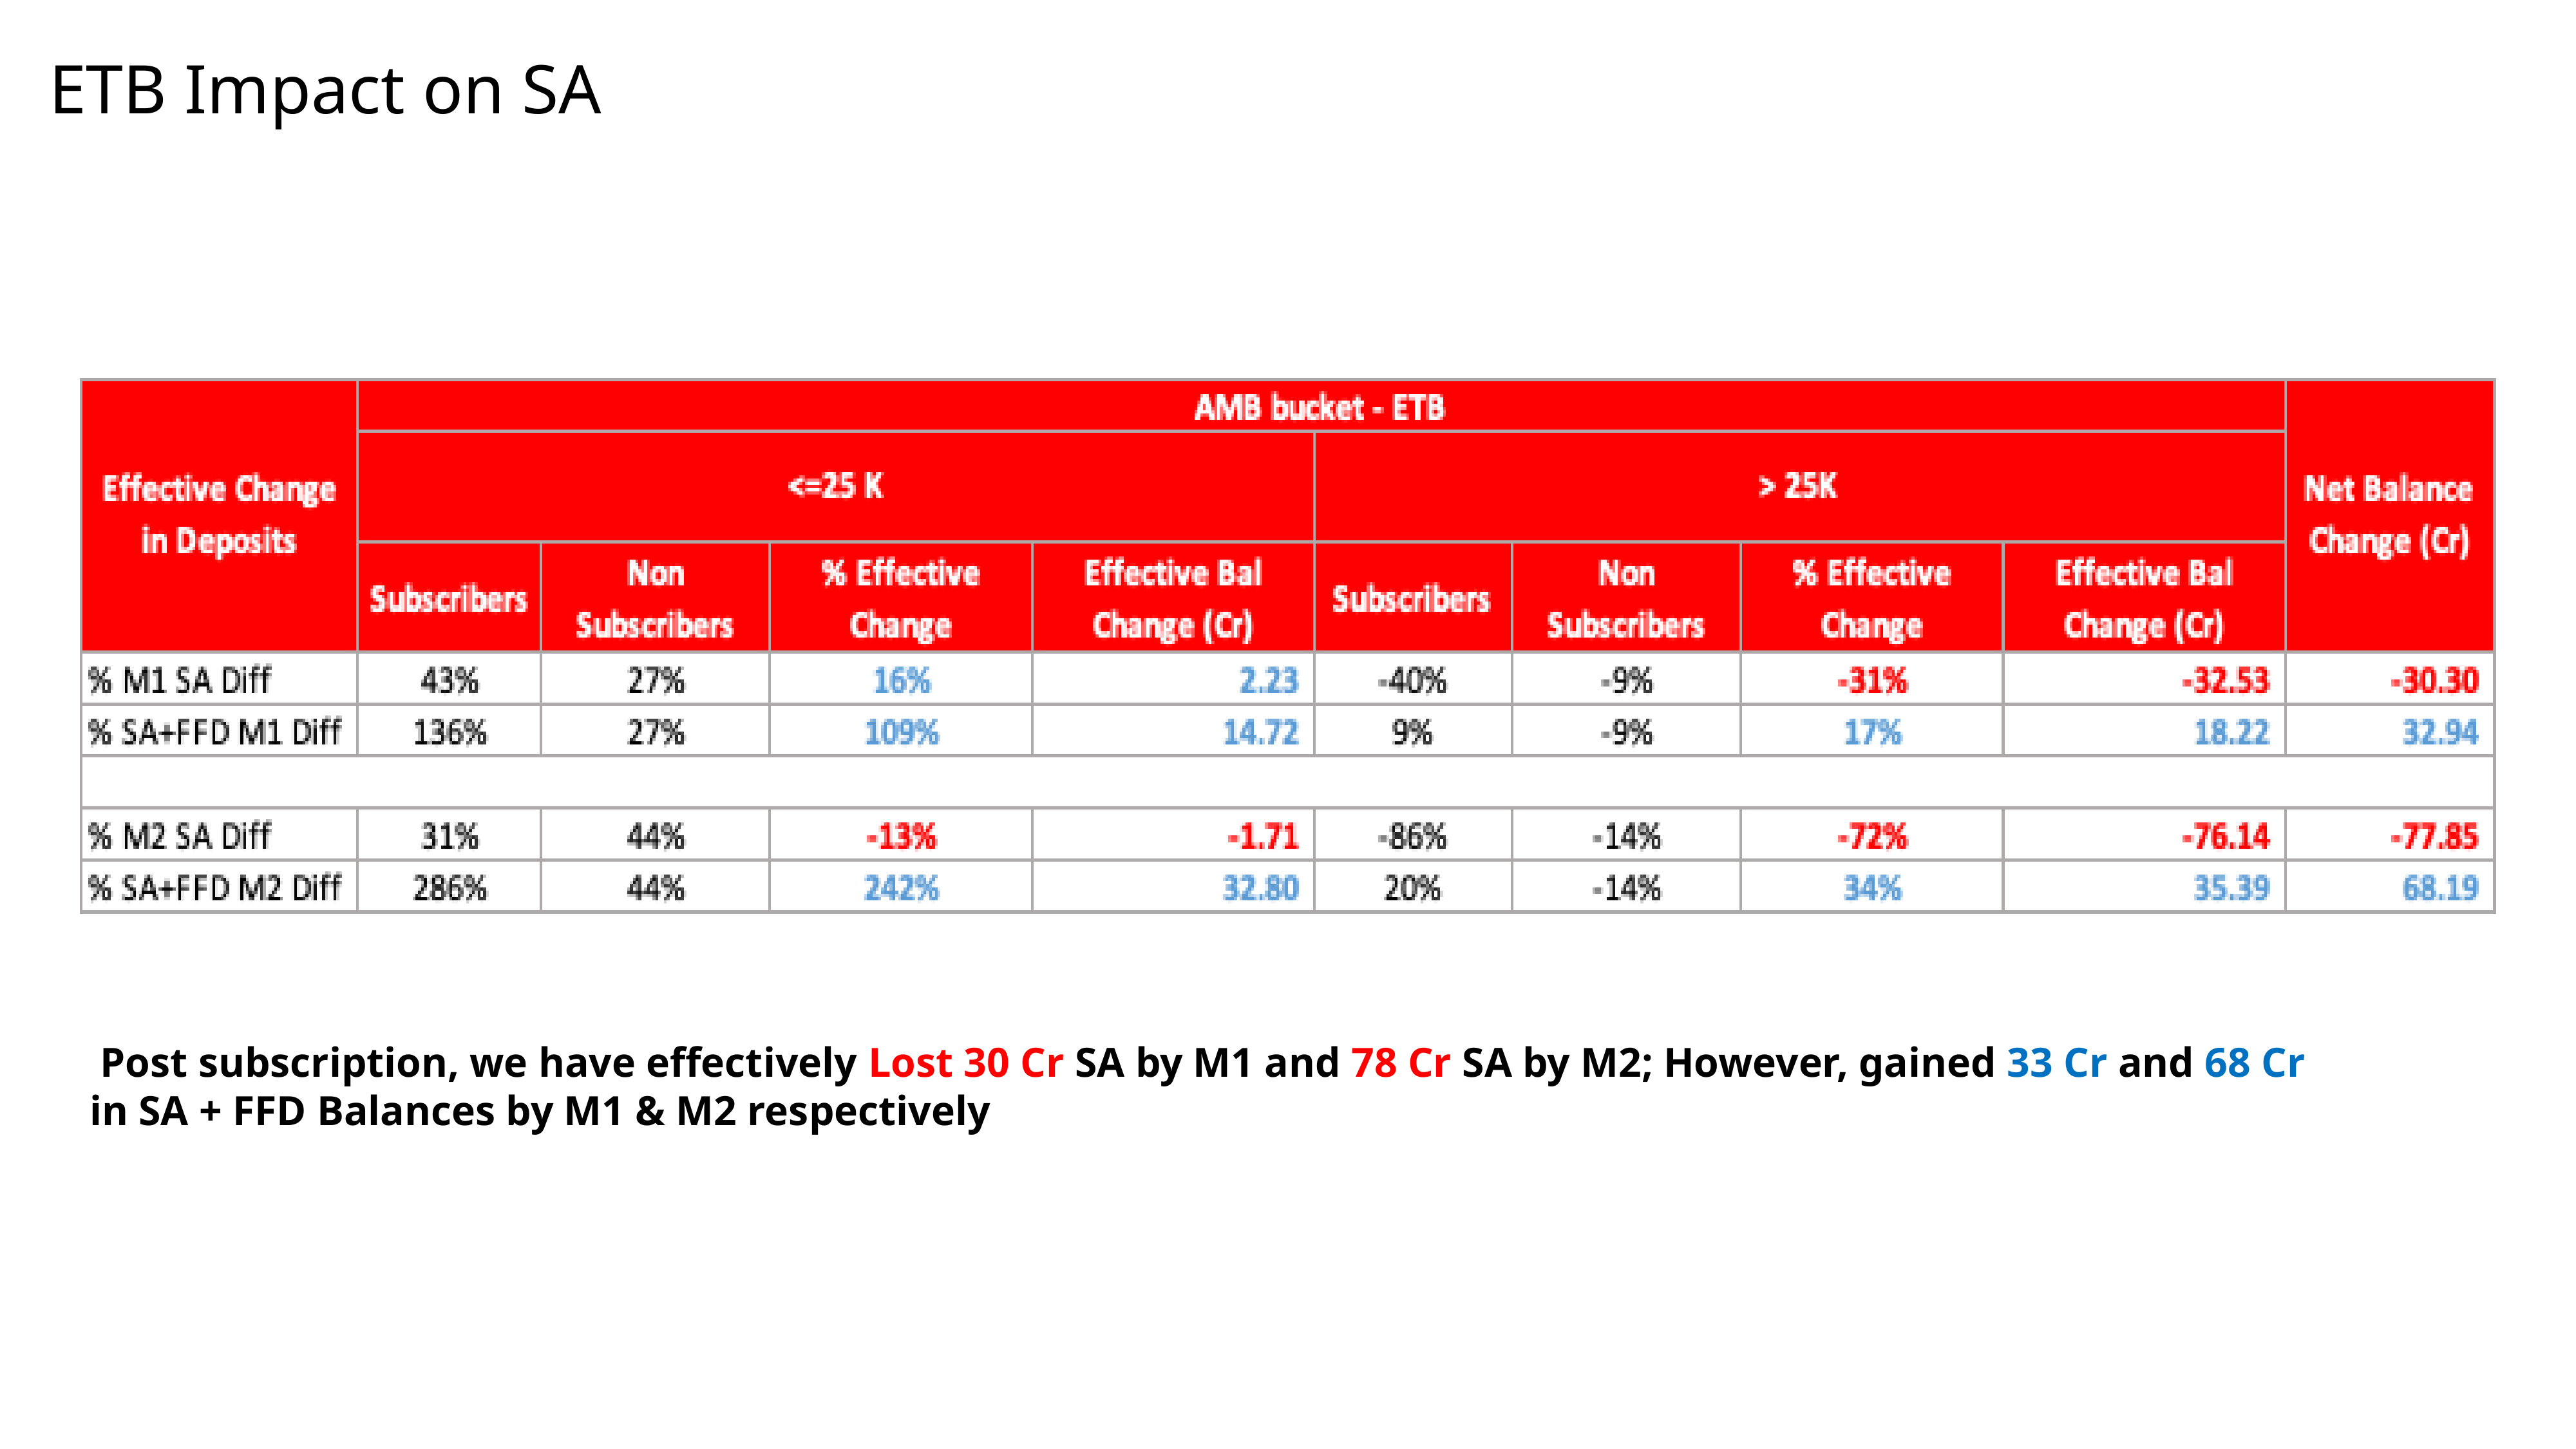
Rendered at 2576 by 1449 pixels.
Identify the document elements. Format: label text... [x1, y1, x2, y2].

picture [80, 378, 2496, 914]
text_box ETB Impact on SA [43, 41, 2548, 260]
text_box Post subscription, we have effectively Lost 30 Cr SA by M1 and 78 Cr SA by M2; However, gained 33 Cr and 68 Cr in SA + FFD Balances by M1 & M2 respectively [80, 1032, 2318, 1139]
